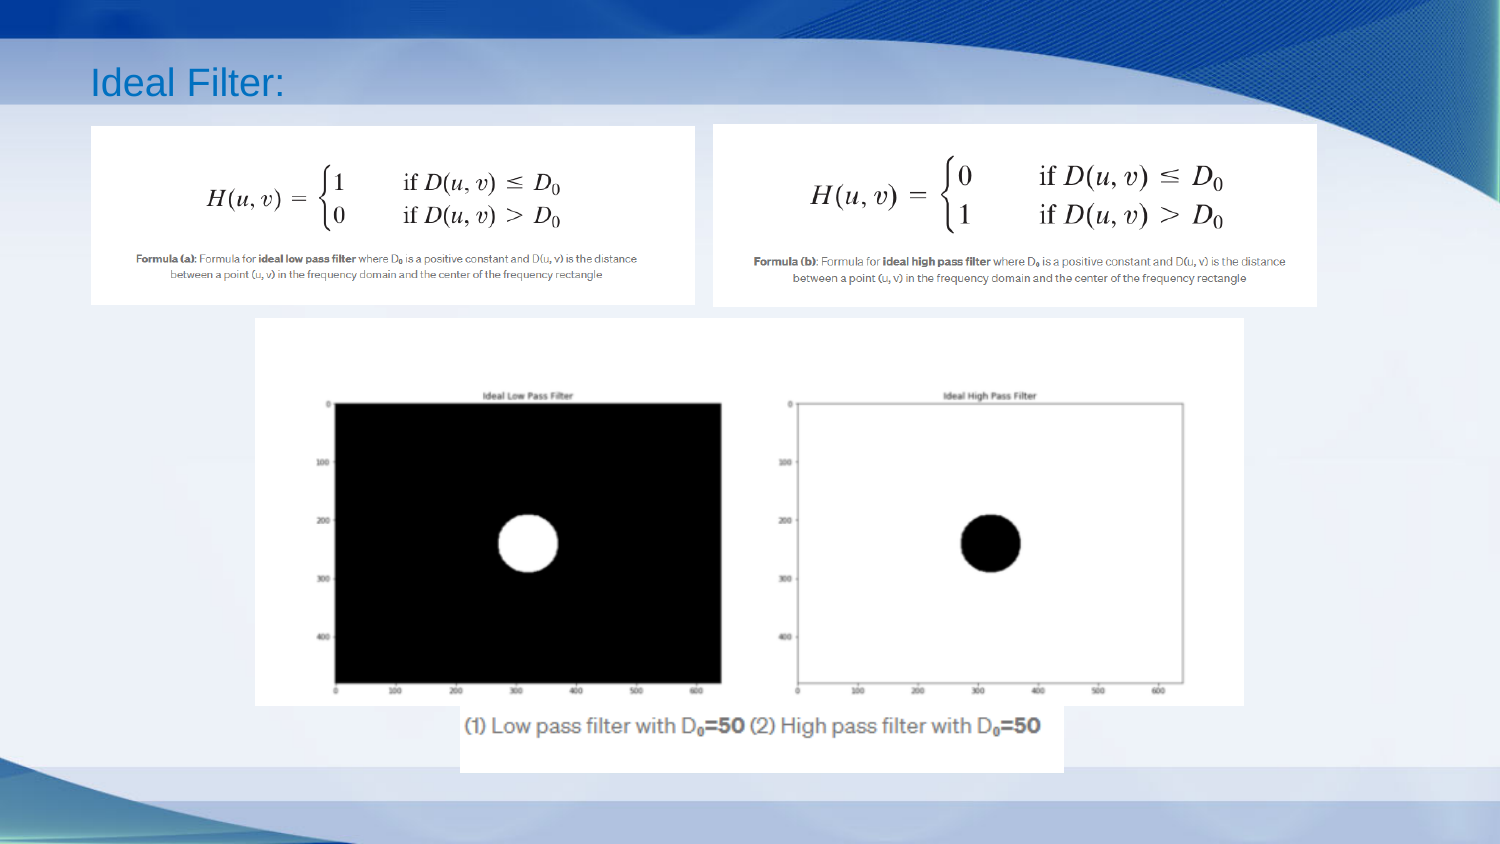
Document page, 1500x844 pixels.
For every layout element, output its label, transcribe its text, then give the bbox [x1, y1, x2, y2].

title Ideal Filter: [75, 33, 573, 127]
picture [0, 0, 1500, 844]
